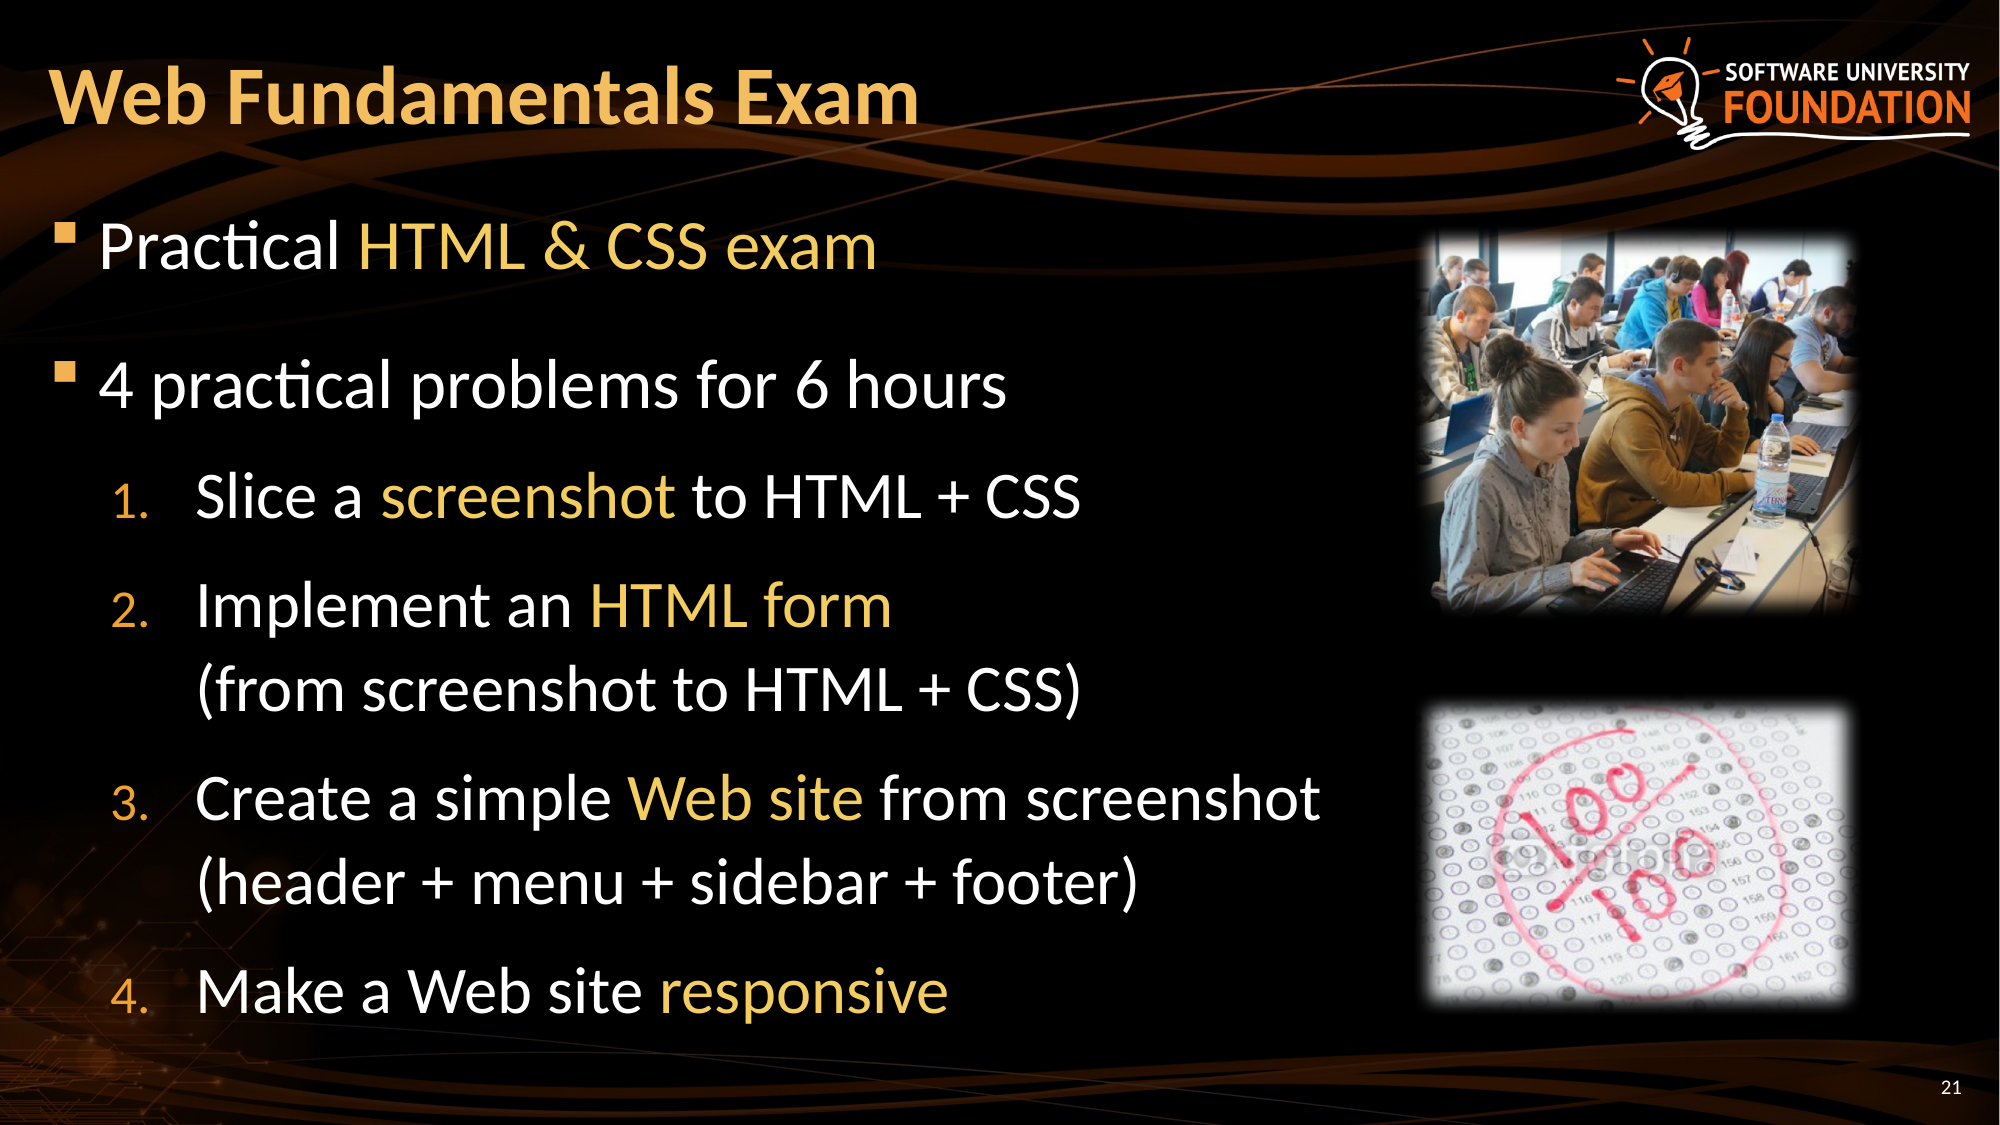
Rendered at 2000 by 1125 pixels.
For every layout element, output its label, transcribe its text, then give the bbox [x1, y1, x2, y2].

list Practical HTML & CSS exam 4 practical problems for 6 hours Slice a screenshot to HTML + CSS Implement an HTML form (from screenshot to HTML + CSS) Create a simple Web site from screenshot (header + menu + sidebar + footer) Make a Web site responsive [31, 188, 1968, 1103]
picture [0, 0, 2000, 1125]
title Web Fundamentals Exam [30, 6, 1602, 189]
